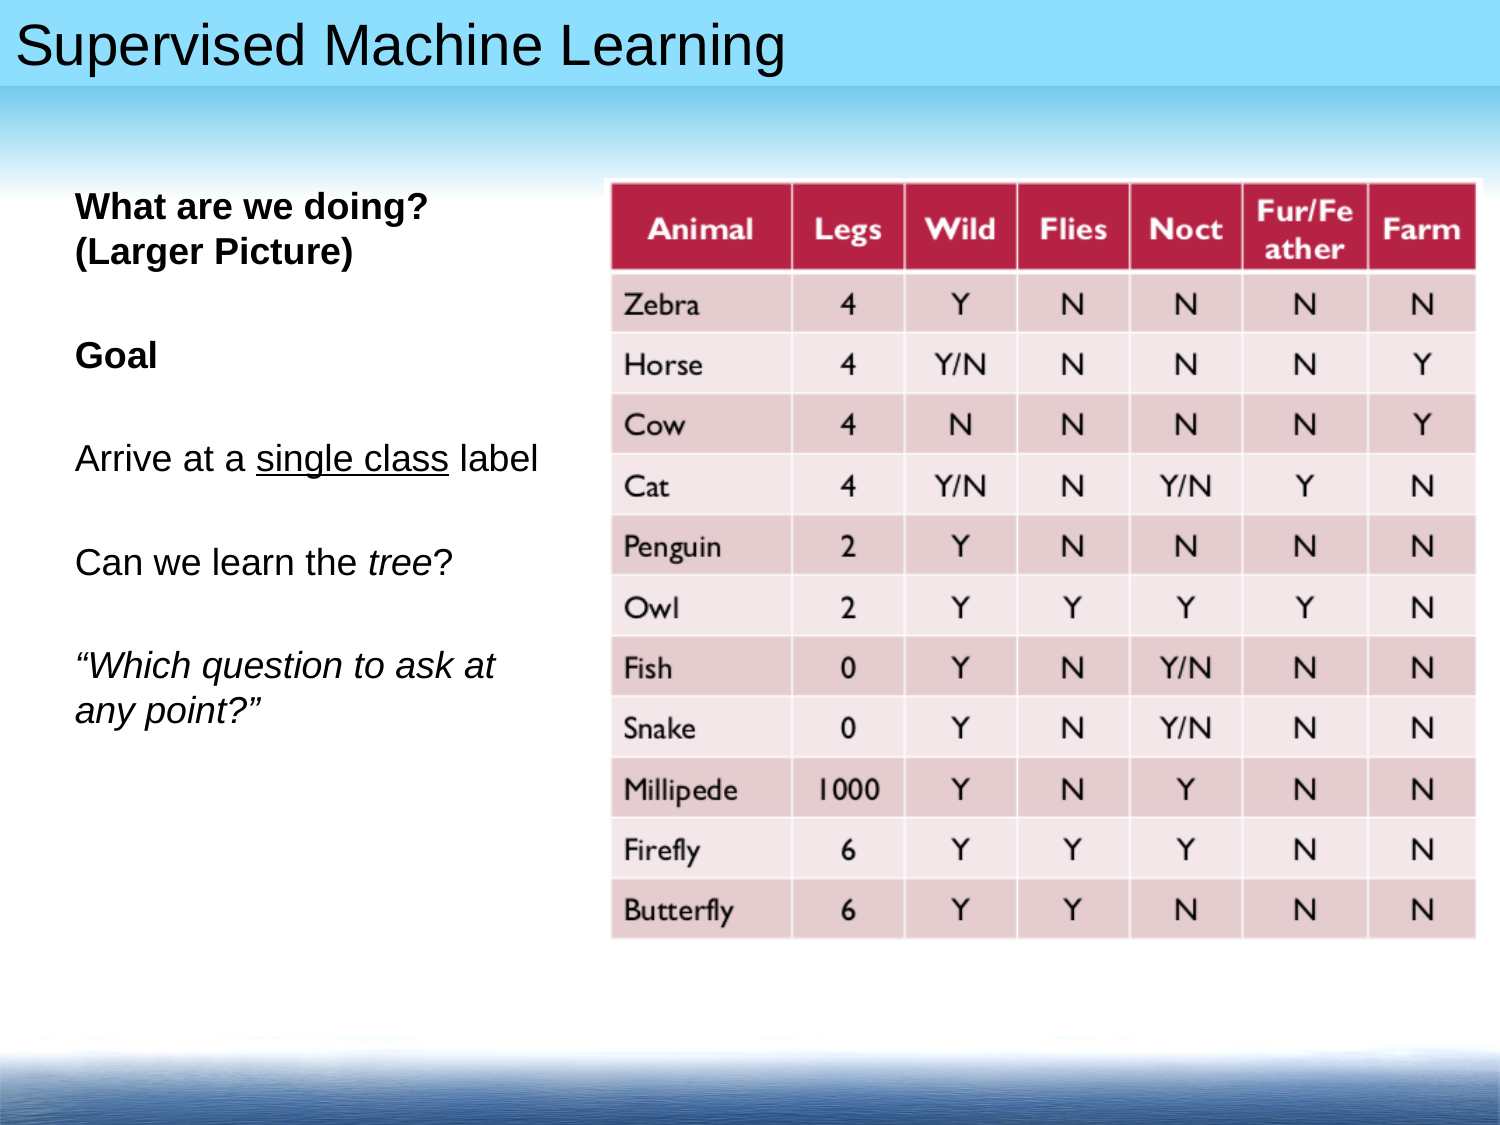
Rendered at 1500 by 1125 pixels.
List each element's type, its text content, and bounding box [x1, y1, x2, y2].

text_box What are we doing? (Larger Picture) Goal Arrive at a single class label Can we learn the tree? “Which question to ask at any point?” [59, 174, 565, 916]
picture [0, 1037, 1500, 1125]
picture [604, 177, 1483, 948]
